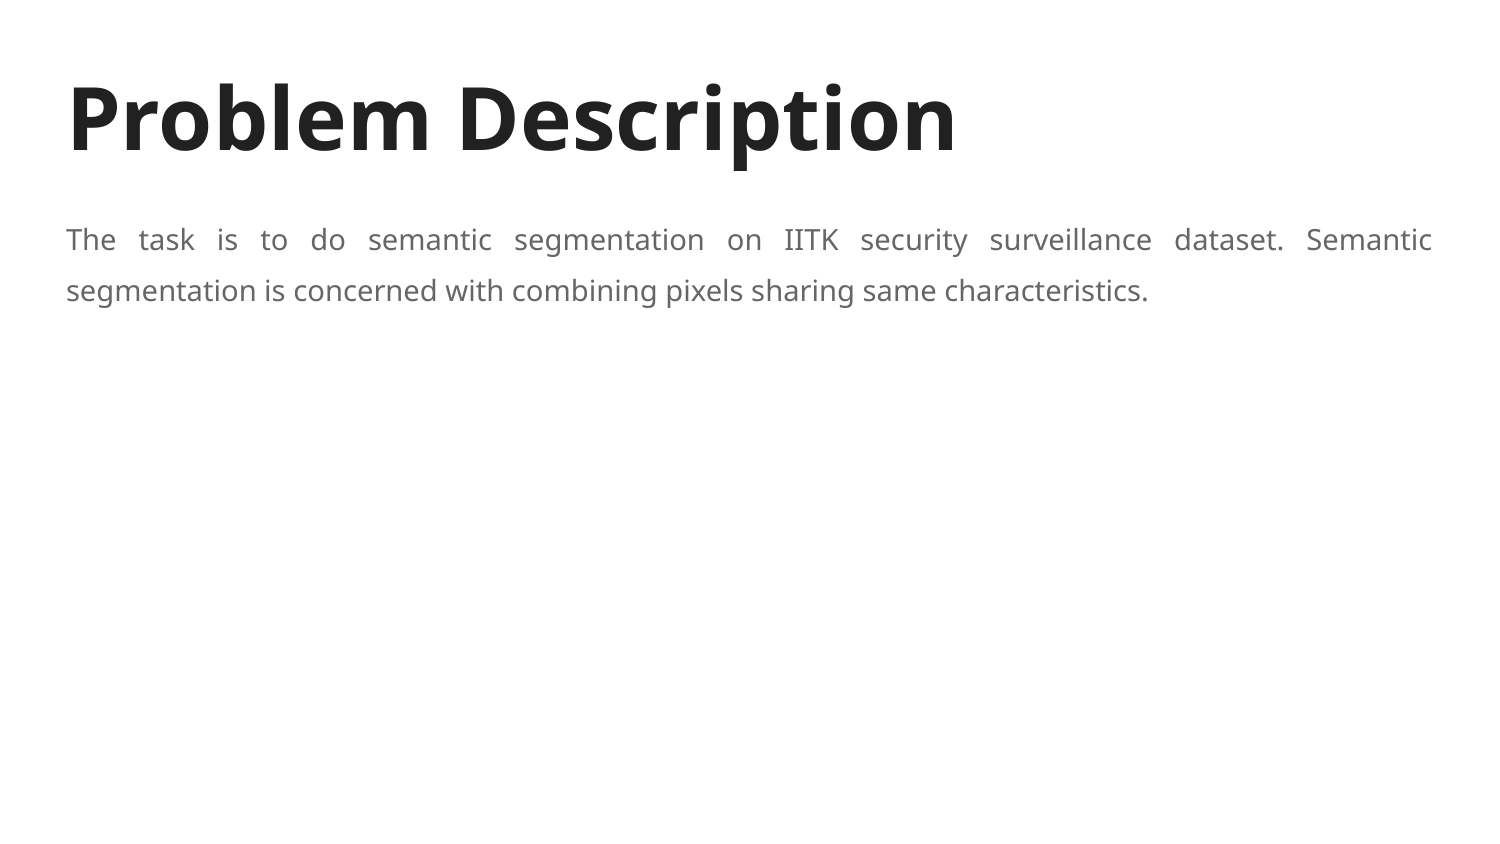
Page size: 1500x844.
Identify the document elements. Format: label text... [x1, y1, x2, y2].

list The task is to do semantic segmentation on IITK security surveillance dataset. Semantic segmentation is concerned with combining pixels sharing same characteristics. [51, 201, 1449, 750]
title Problem Description [51, 48, 1449, 180]
